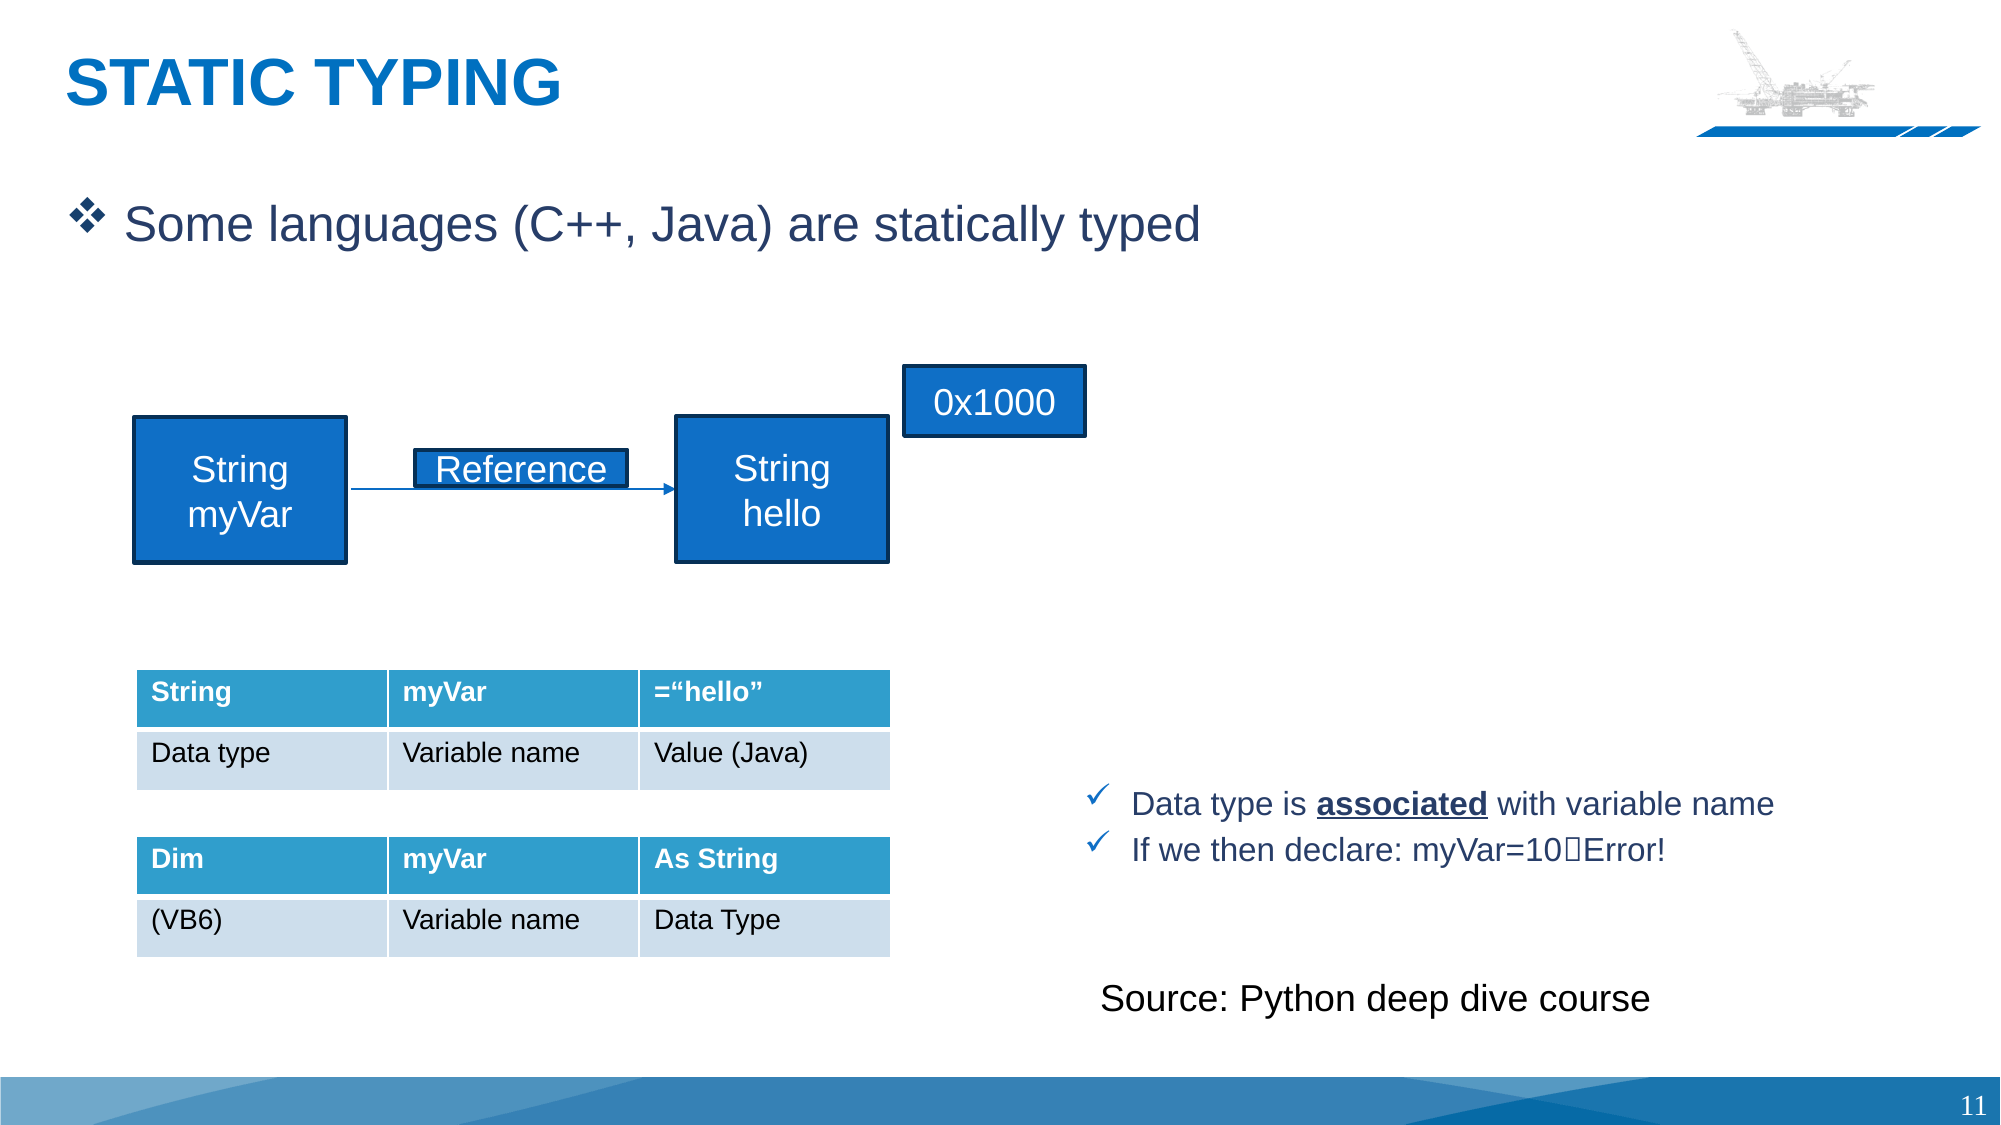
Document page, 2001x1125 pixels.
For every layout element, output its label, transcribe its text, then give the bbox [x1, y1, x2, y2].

table_header myVar [389, 670, 638, 727]
title STATIC TYPING [50, 0, 1716, 127]
table_cell Data type [137, 732, 387, 790]
table_cell Data Type [640, 900, 890, 957]
table_cell (VB6) [137, 900, 387, 957]
table_header String [137, 670, 387, 727]
table_header As String [640, 837, 890, 894]
text_box Data type is associated with variable name If we then declare: myVar=10Error! [994, 774, 1880, 876]
picture [1716, 26, 1878, 117]
table_cell Value (Java) [640, 732, 890, 790]
text_box Source: Python deep dive course [1085, 966, 1750, 1026]
picture [0, 1077, 2001, 1125]
table_cell Variable name [389, 732, 638, 790]
table_header =“hello” [640, 670, 890, 727]
table_header Dim [137, 837, 387, 894]
list Some languages (C++, Java) are statically typed [50, 183, 1948, 1021]
table_header myVar [389, 837, 638, 894]
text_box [133, 365, 1086, 563]
table_cell Variable name [389, 900, 638, 957]
